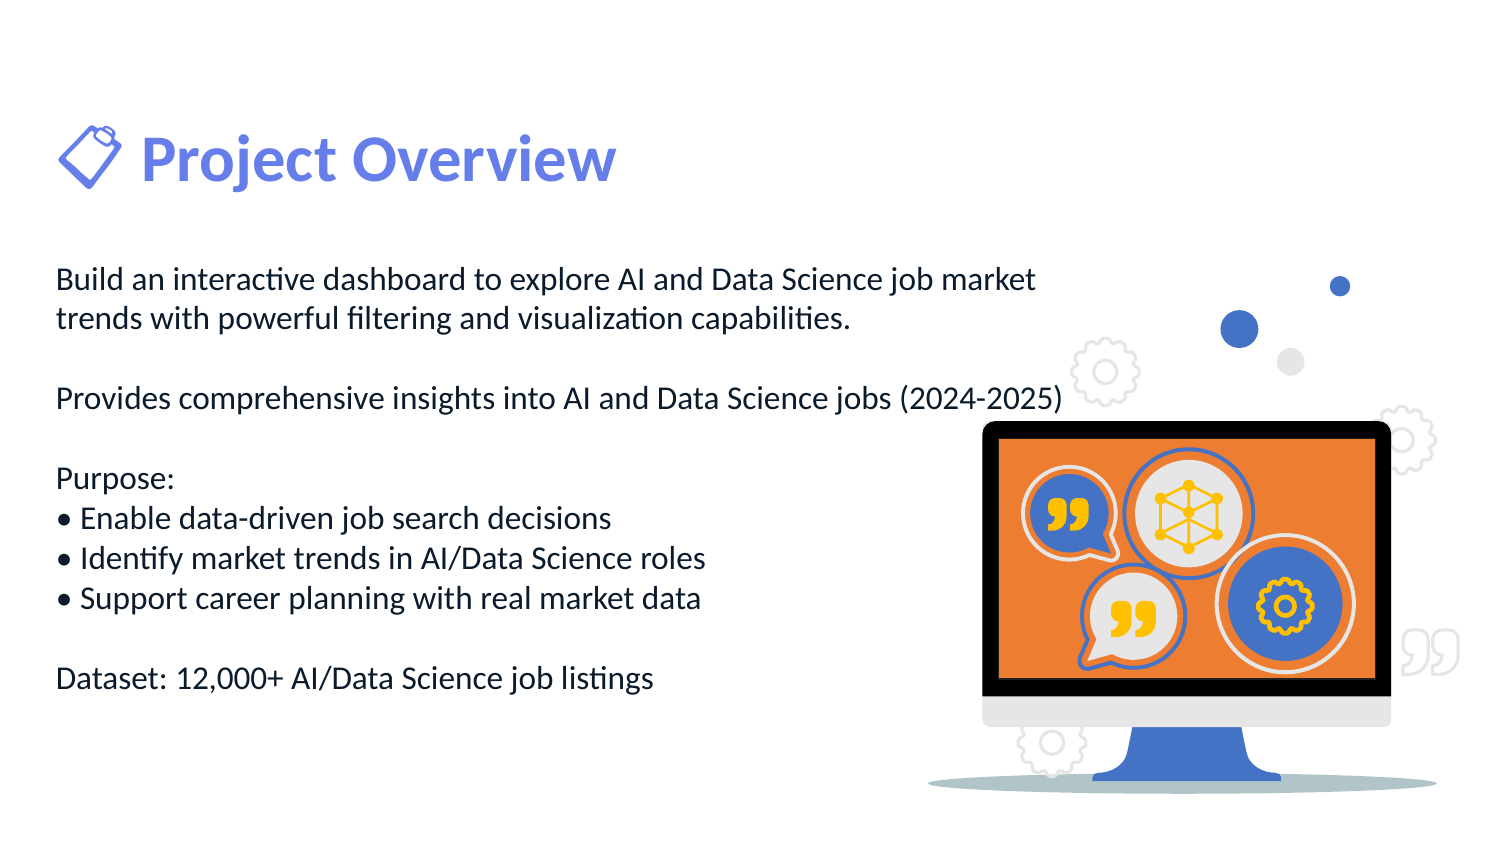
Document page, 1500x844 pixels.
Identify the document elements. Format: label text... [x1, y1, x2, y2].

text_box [927, 276, 1459, 794]
text_box 📋 Project Overview [41, 109, 1392, 200]
text_box Build an interactive dashboard to explore AI and Data Science job market trends with powerful filtering and visualization capabilities. Provides comprehensive insights into AI and Data Science jobs (2024-2025) Purpose: • Enable data-driven job search decisions • Identify market trends in AI/Data Science roles • Support career planning with real market data Dataset: 12,000+ AI/Data Science job listings [41, 249, 1101, 844]
